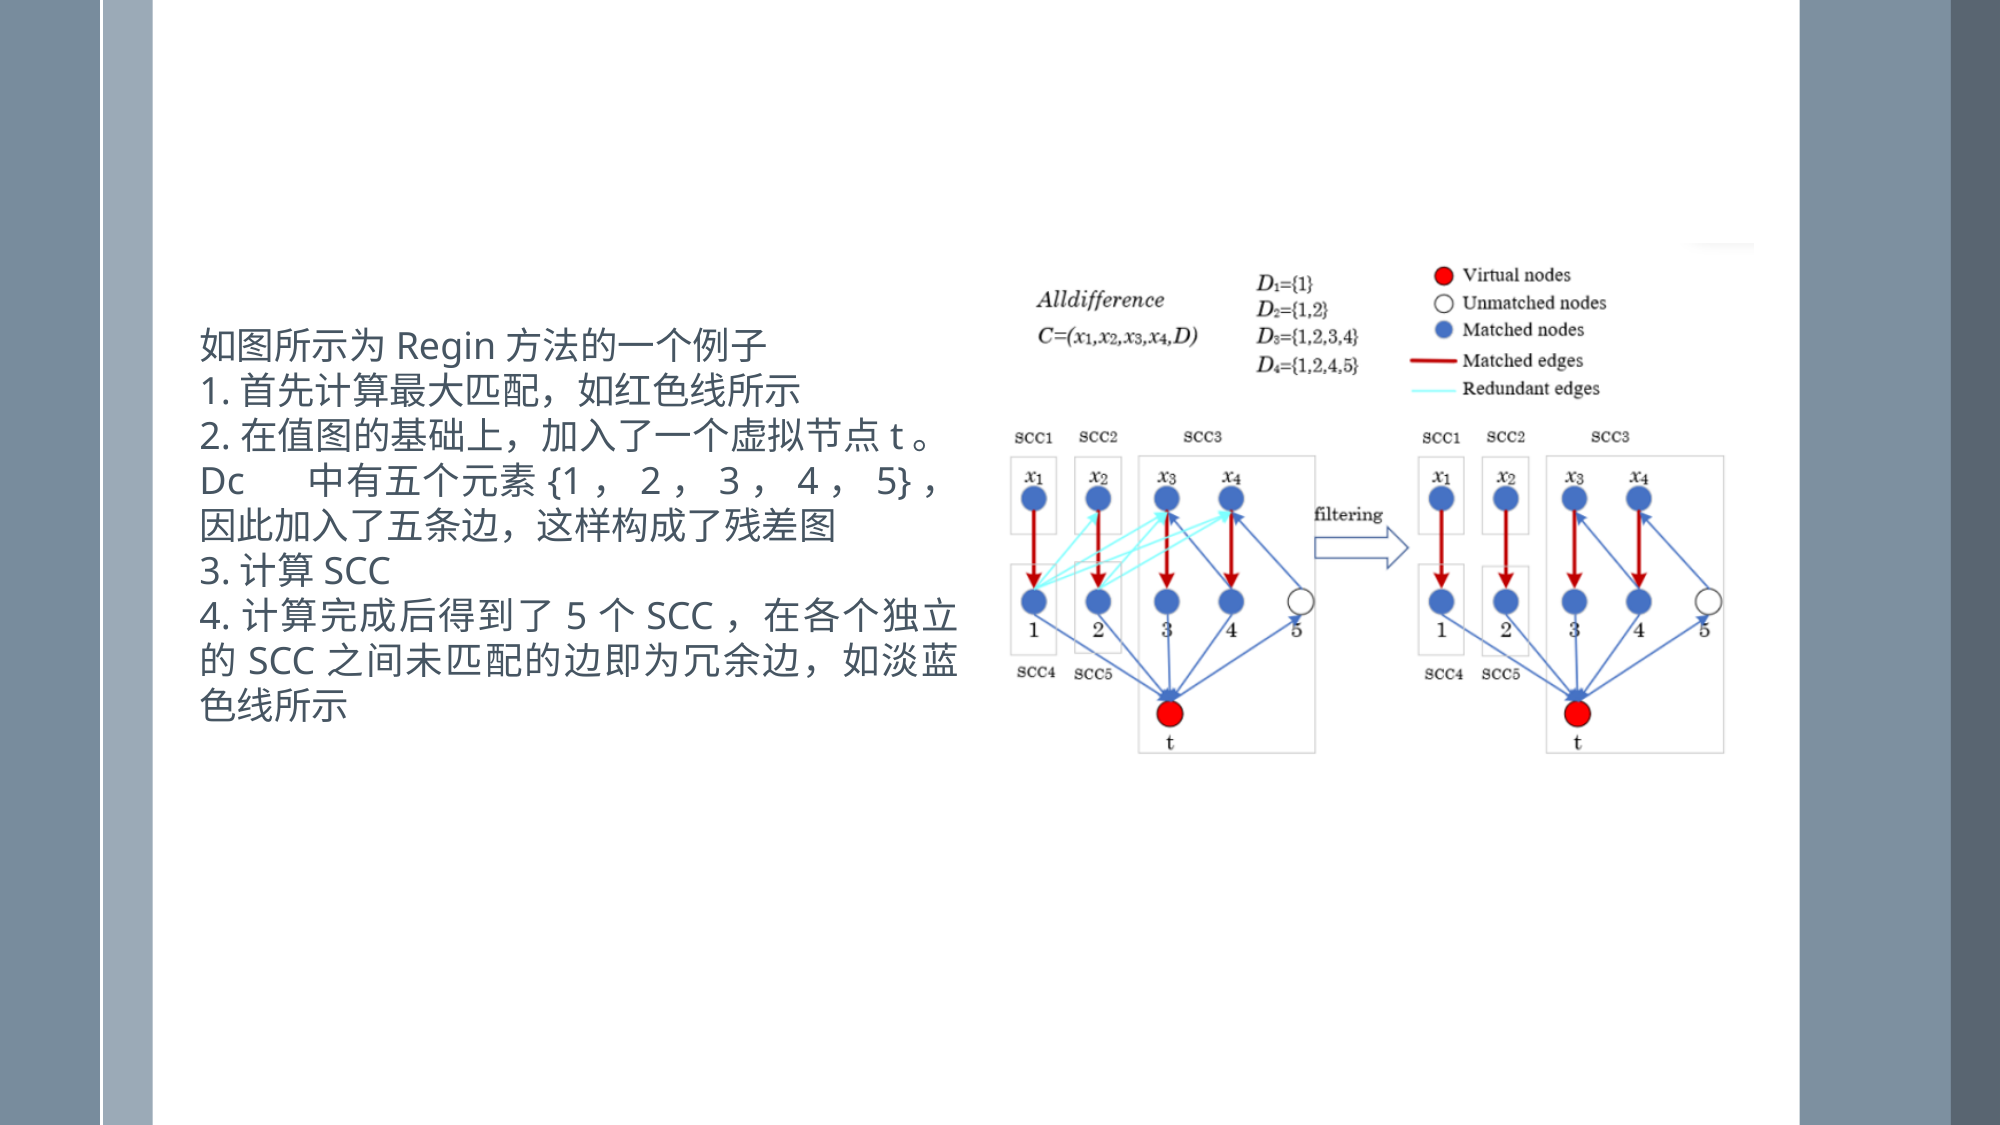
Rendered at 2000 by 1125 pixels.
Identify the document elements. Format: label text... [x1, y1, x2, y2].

picture [964, 243, 1754, 769]
text_box 如图所示为Regin方法的一个例子 1.首先计算最大匹配，如红色线所示 2.在值图的基础上，加入了一个虚拟节点t。Dc 中有五个元素{1，2，3，4，5}，因此加入了五条边，这样构成了残差图 3.计算SCC 4.计算完成后得到了5个SCC，在各个独立的SCC之间未匹配的边即为冗余边，如淡蓝色线所示 [184, 314, 964, 735]
